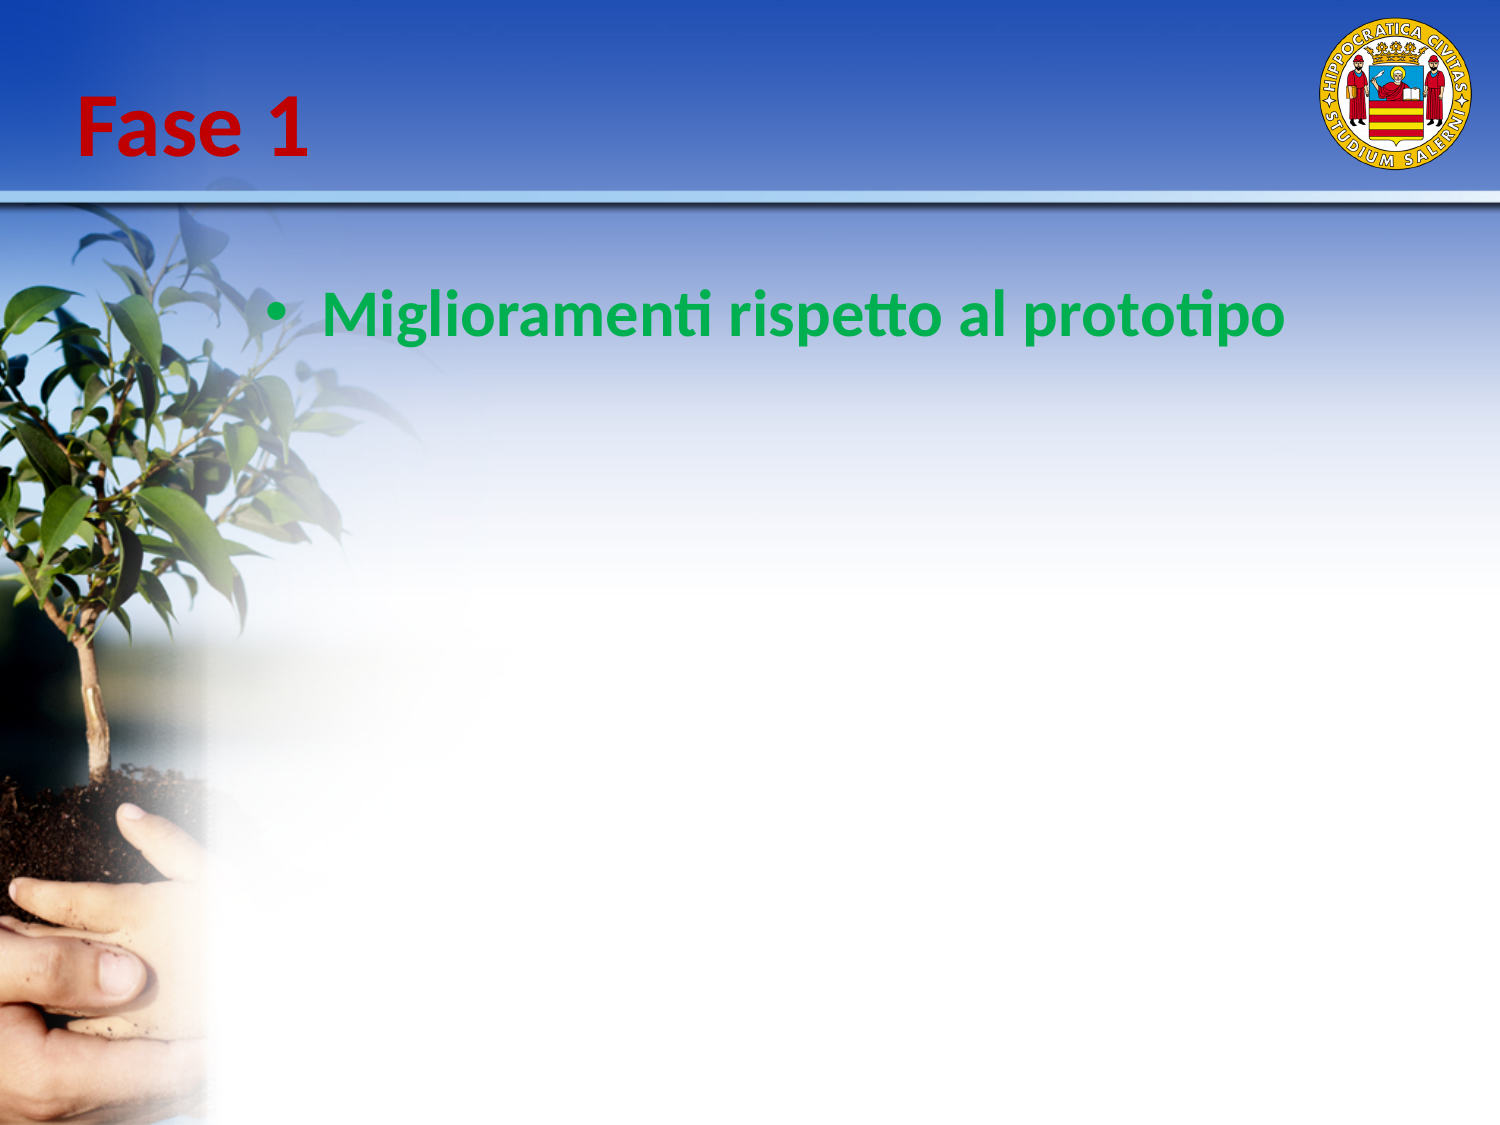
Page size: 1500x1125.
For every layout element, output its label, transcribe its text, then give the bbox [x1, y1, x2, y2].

list Miglioramenti rispetto al prototipo [249, 262, 1500, 1005]
picture [0, 0, 1500, 1125]
title Fase 1 [0, 25, 500, 215]
